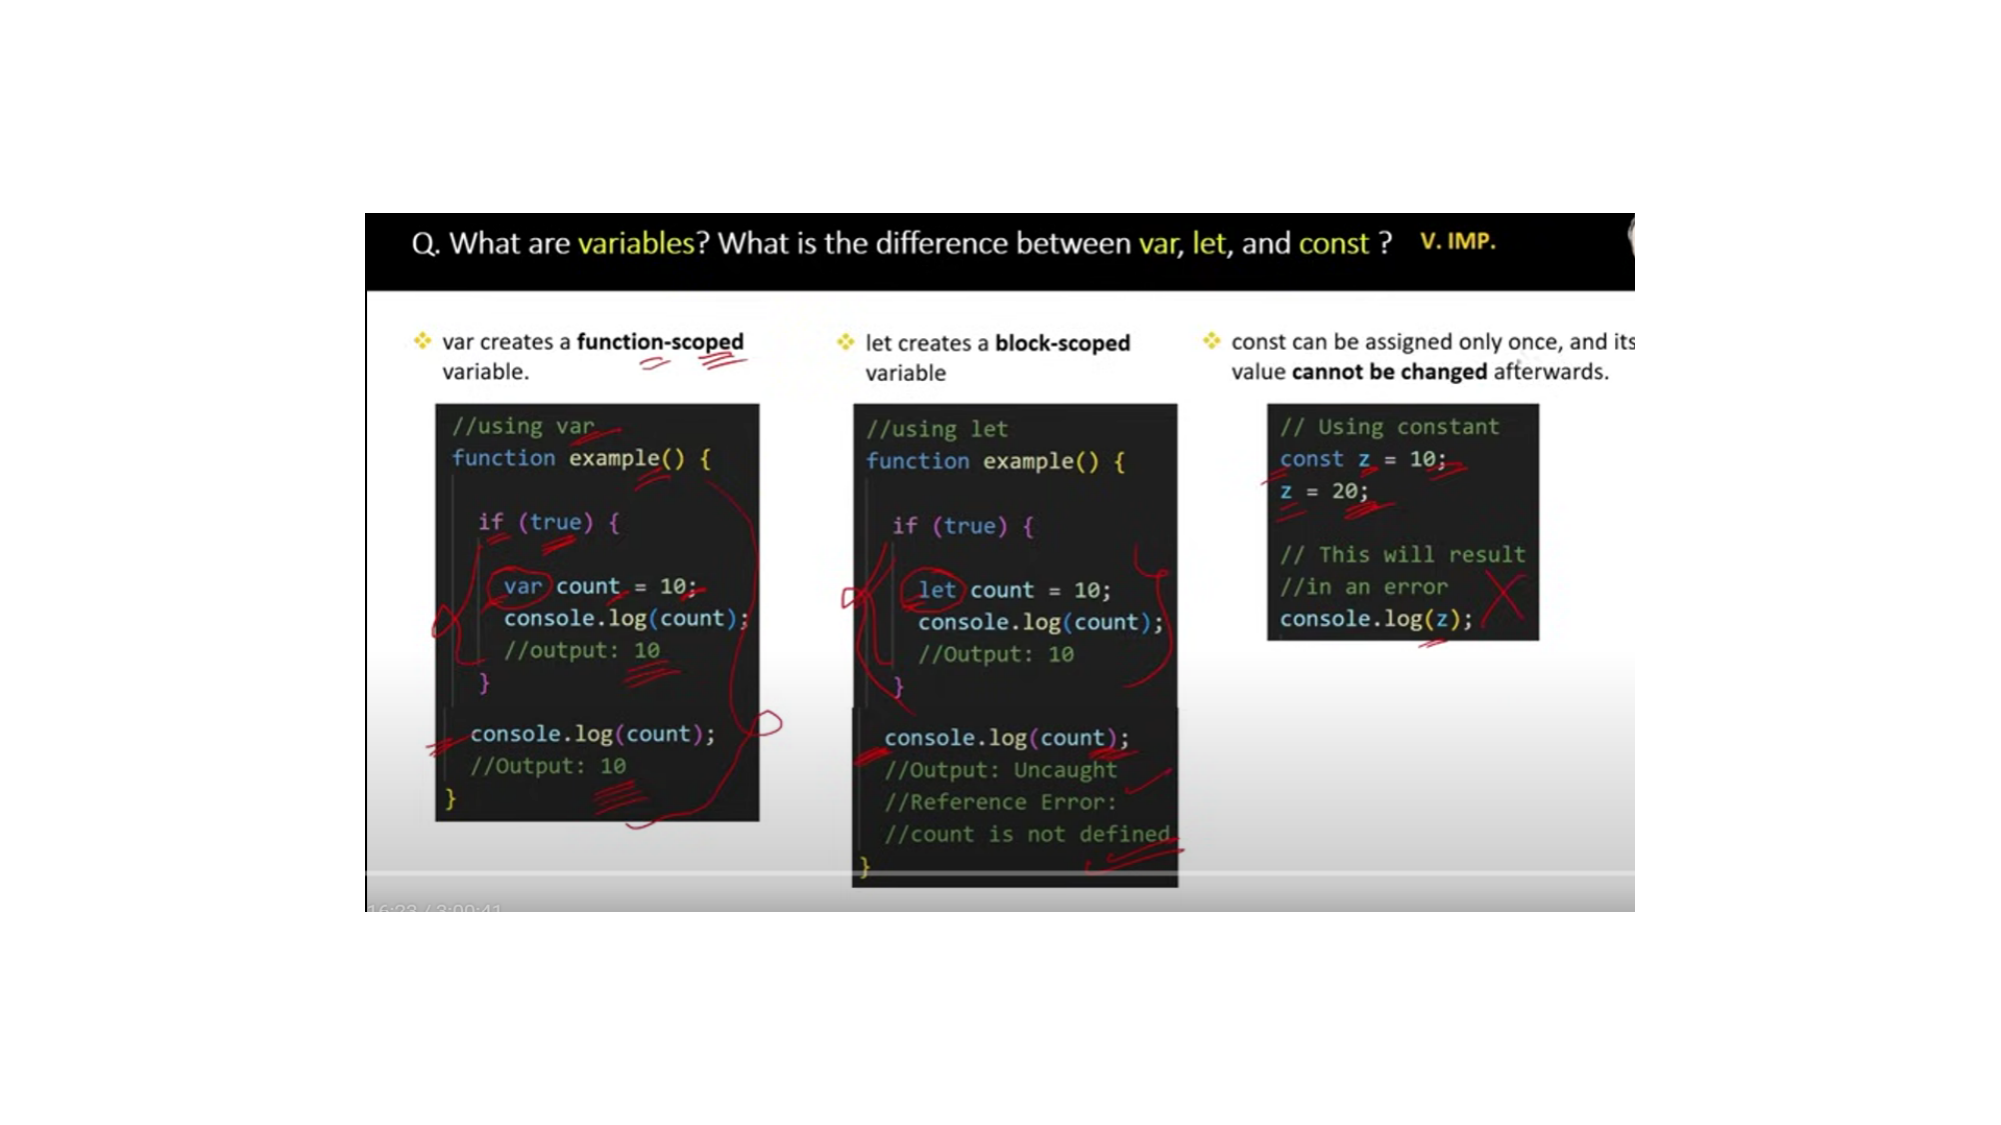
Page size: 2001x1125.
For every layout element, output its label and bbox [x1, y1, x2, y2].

picture [365, 213, 1635, 912]
